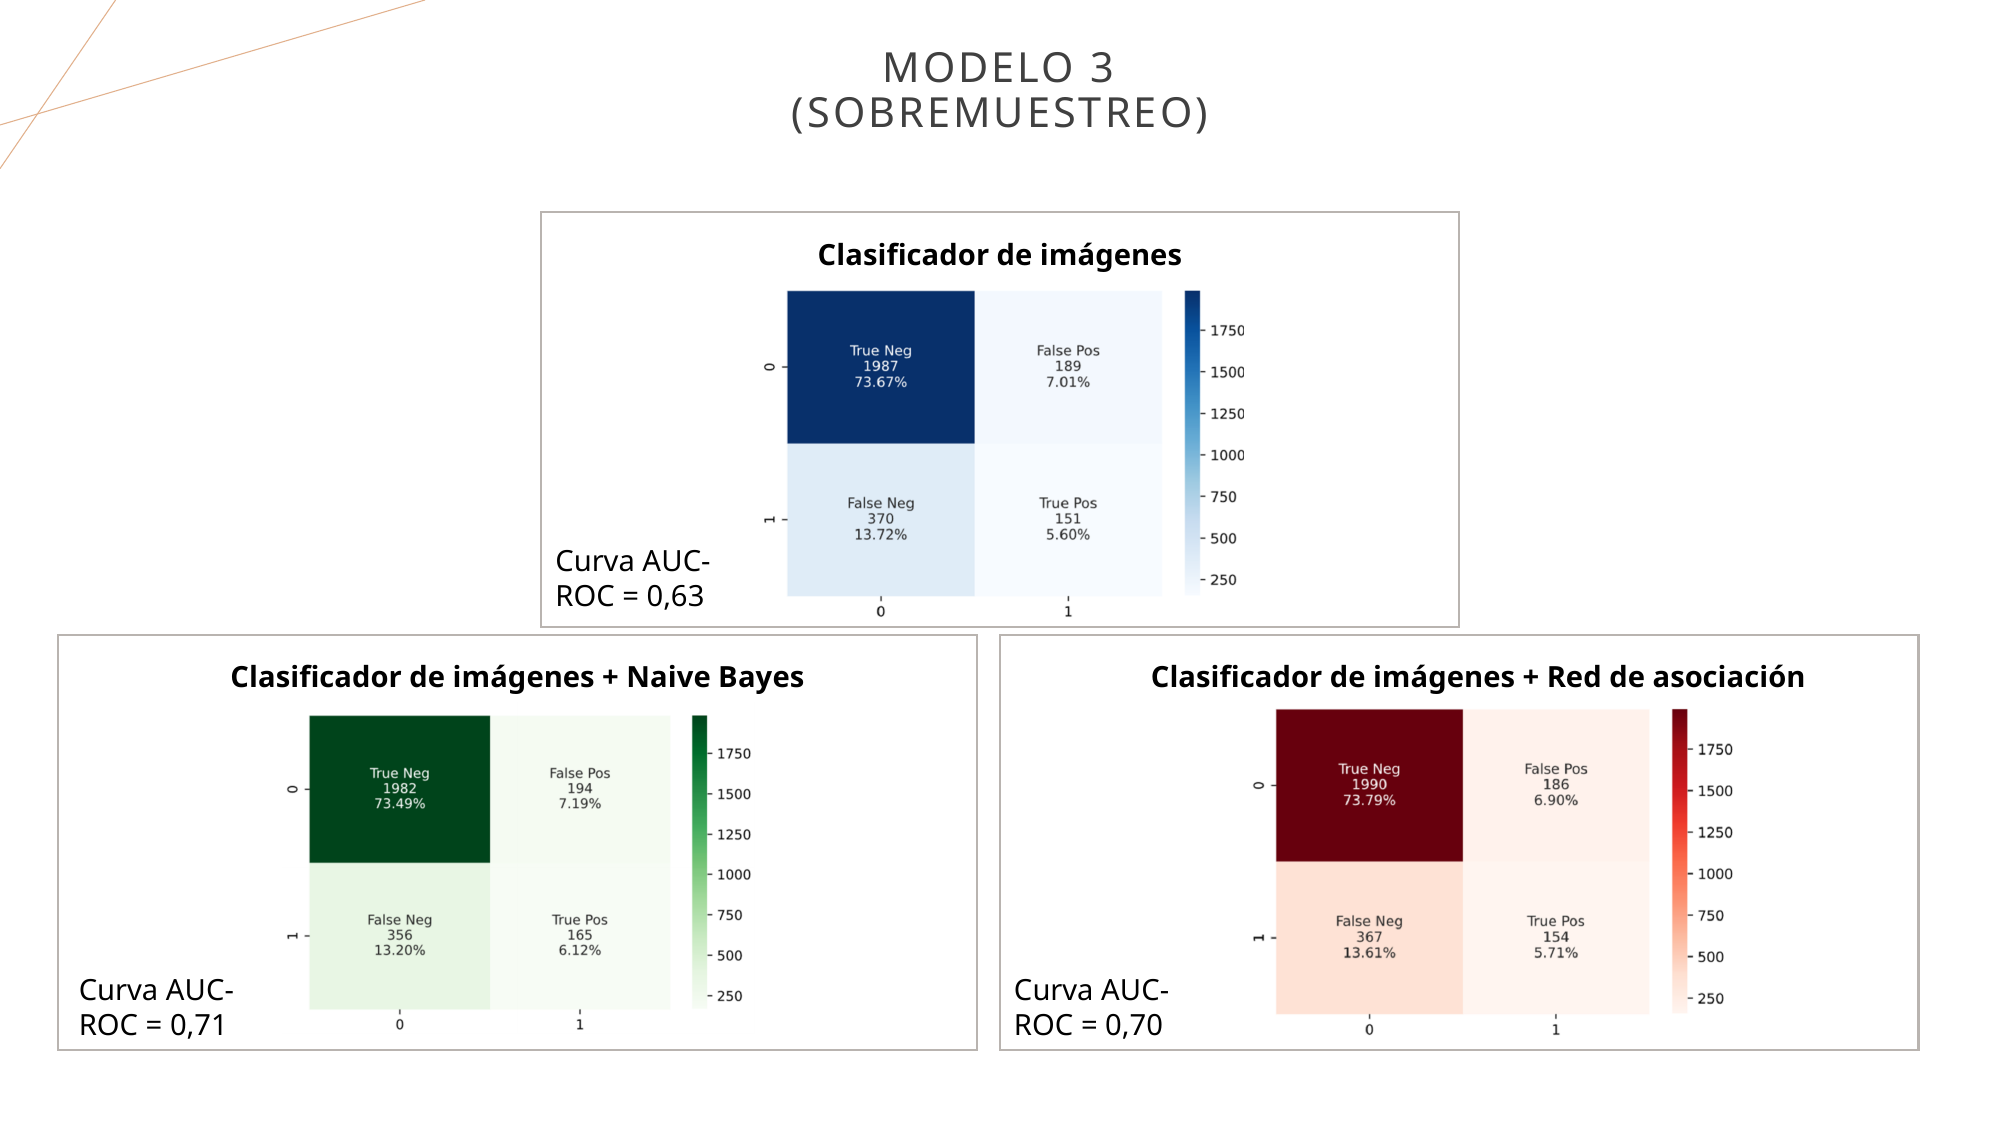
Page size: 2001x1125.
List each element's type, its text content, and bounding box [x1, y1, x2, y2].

text_box [57, 634, 978, 1051]
title modelo 3 (sobremuestreo) [654, 39, 1346, 144]
picture [756, 279, 1244, 625]
text_box Curva AUC-ROC = 0,70 [999, 964, 1193, 1049]
text_box Clasificador de imágenes [802, 229, 1198, 279]
text_box Curva AUC-ROC = 0,71 [64, 964, 257, 1049]
picture [1243, 698, 1738, 1039]
text_box [999, 634, 1920, 1051]
picture [282, 702, 755, 1034]
text_box Clasificador de imágenes + Red de asociación [1136, 651, 1822, 702]
text_box Curva AUC-ROC = 0,63 [540, 534, 734, 620]
text_box [540, 211, 1460, 628]
